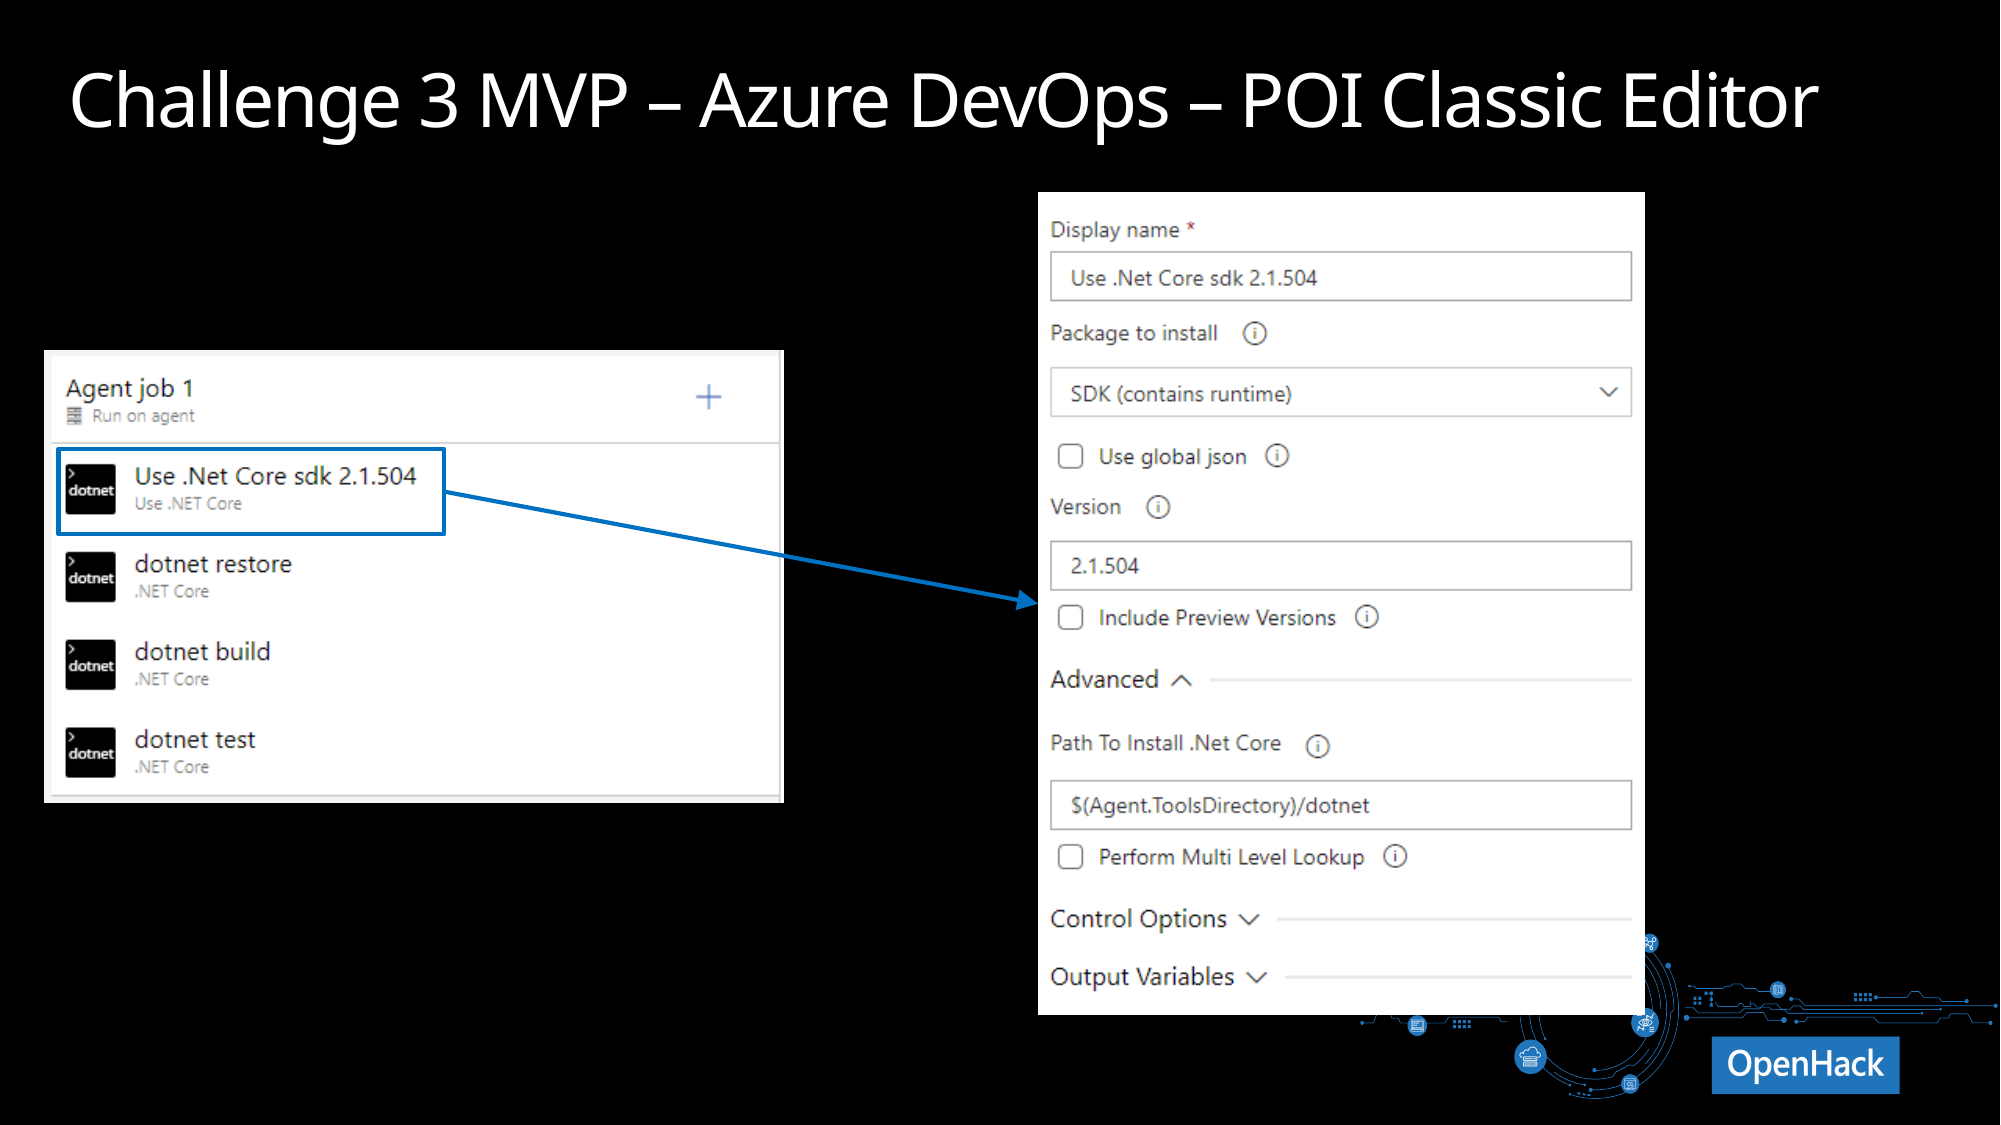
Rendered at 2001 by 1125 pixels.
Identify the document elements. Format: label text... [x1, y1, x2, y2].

title Challenge 3 MVP – Azure DevOps – POI Classic Editor [44, 47, 1957, 158]
picture [1037, 192, 2000, 1099]
picture [44, 350, 785, 803]
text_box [444, 491, 1039, 604]
